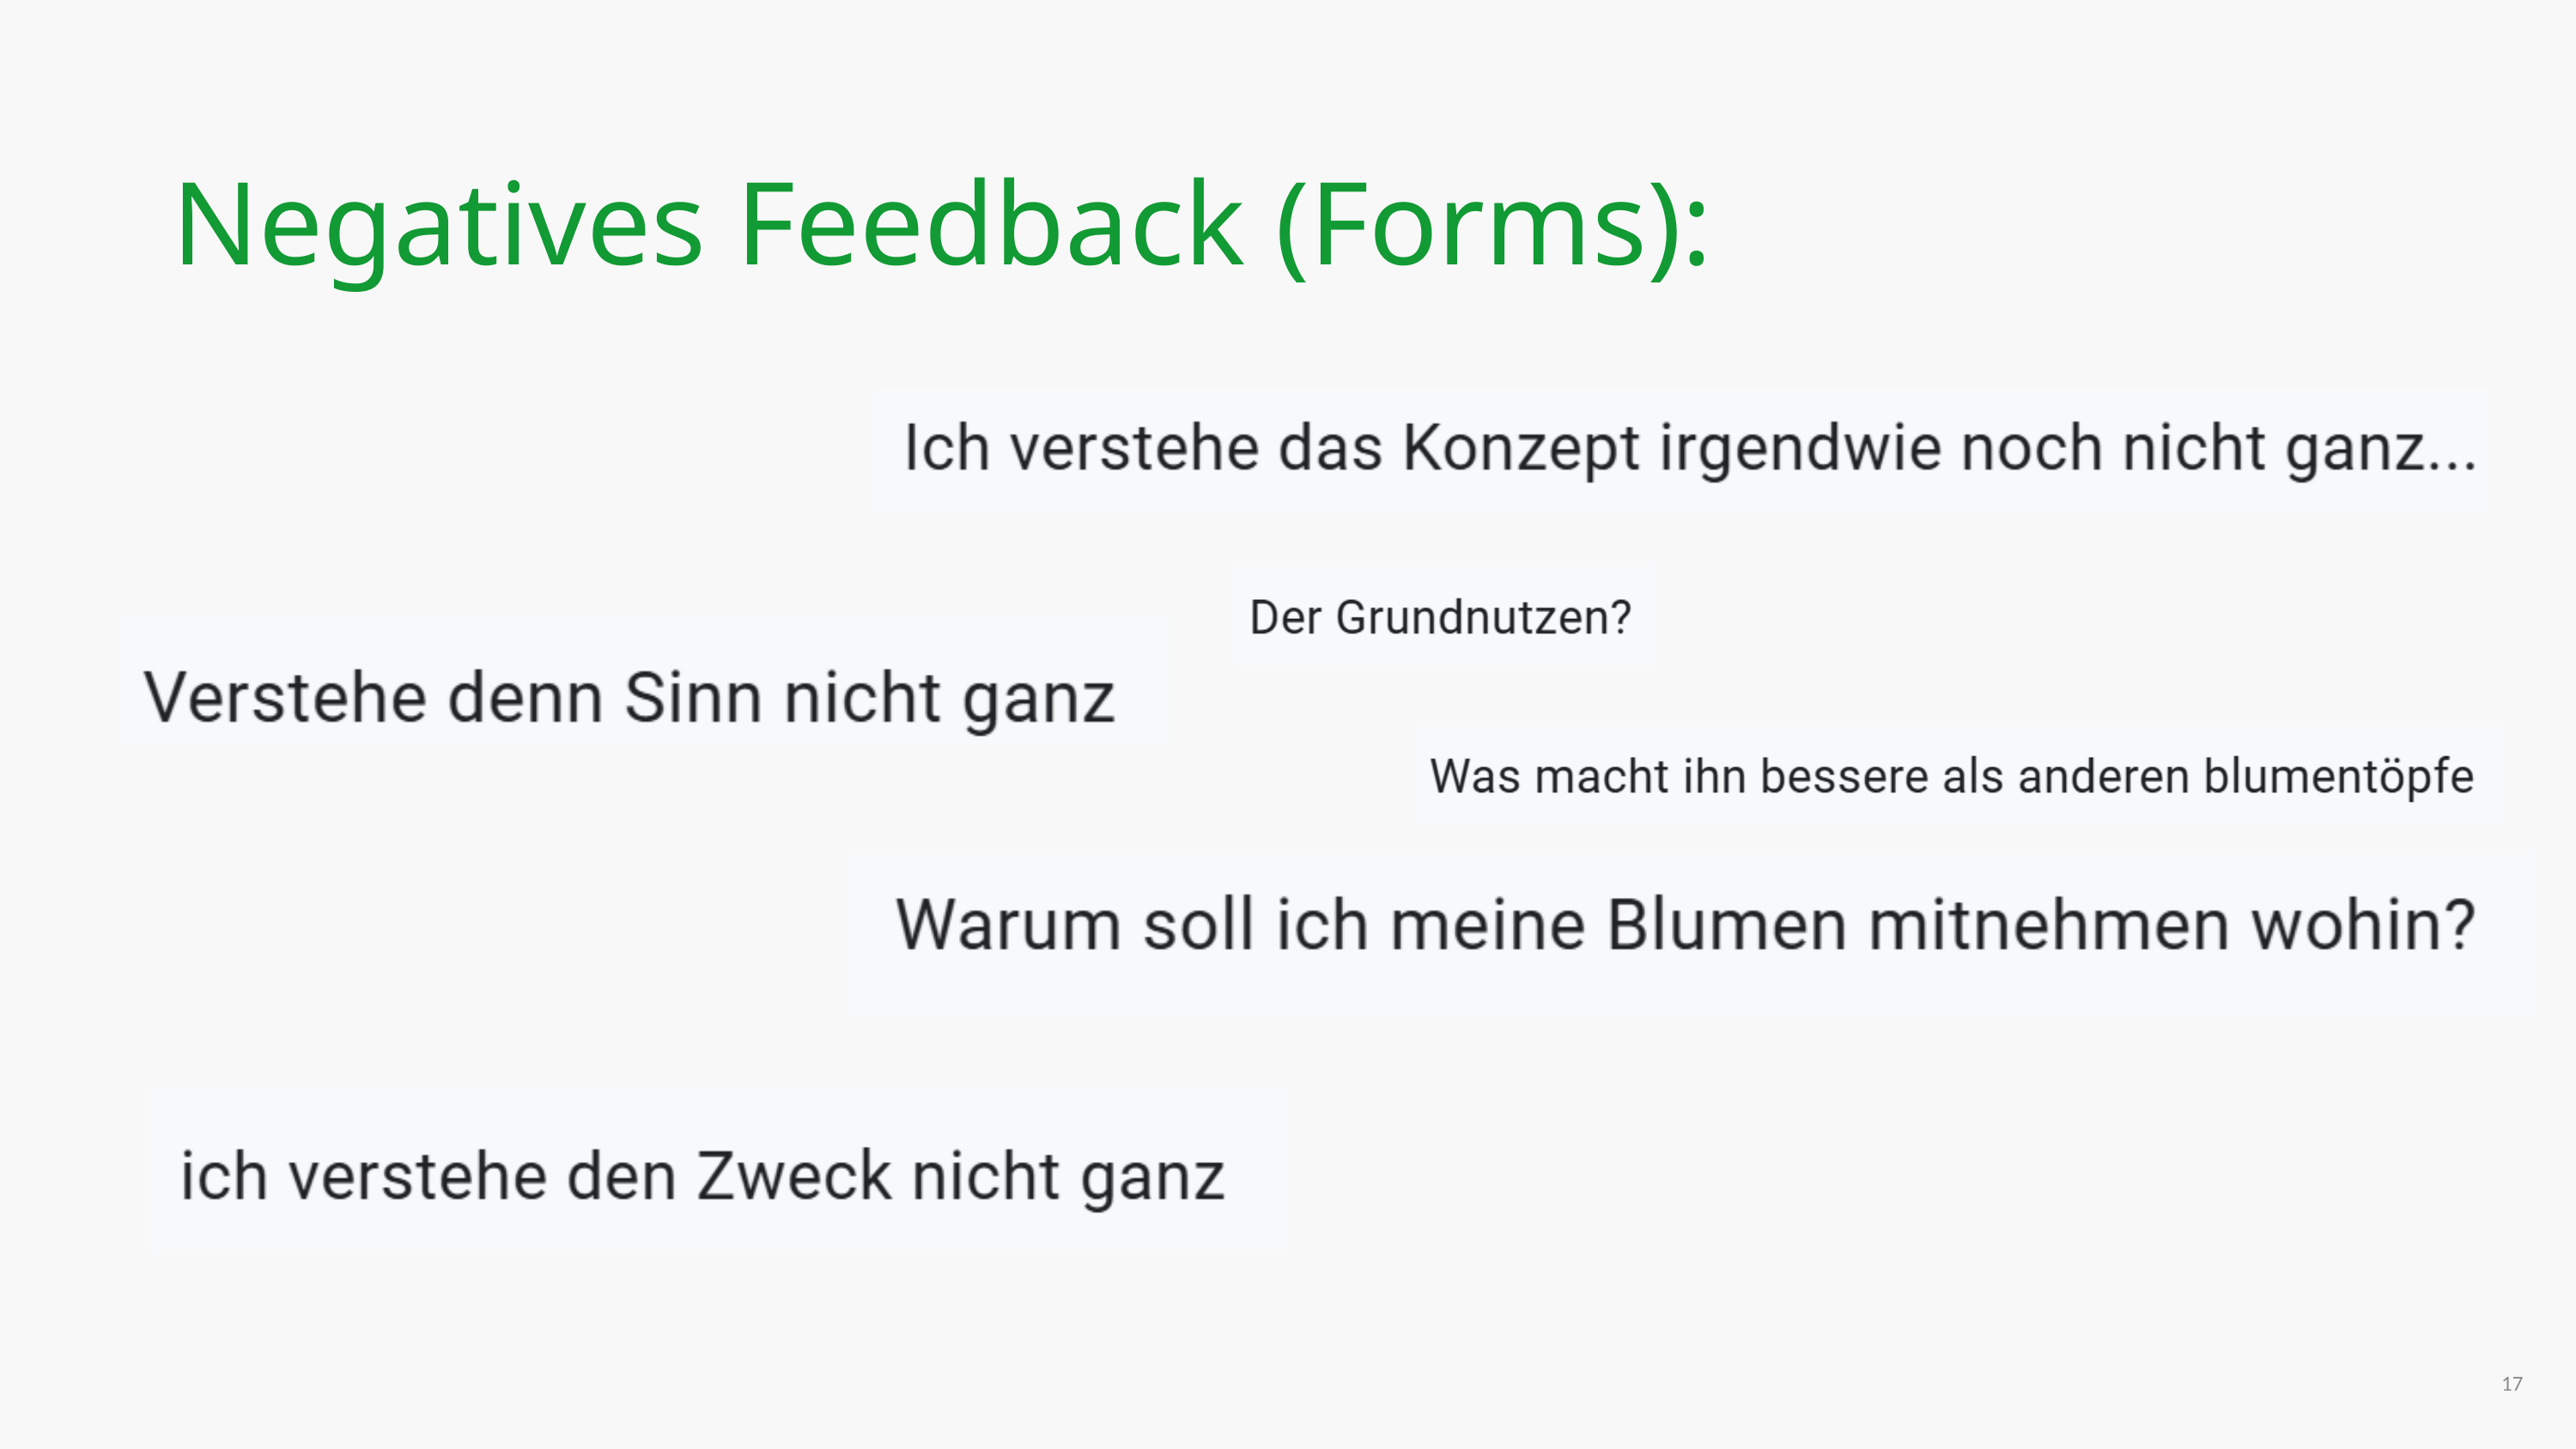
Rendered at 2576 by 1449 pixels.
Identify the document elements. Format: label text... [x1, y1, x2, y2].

picture [118, 615, 1170, 745]
picture [848, 851, 2539, 1015]
picture [1416, 724, 2504, 824]
picture [1234, 563, 1655, 668]
picture [873, 389, 2492, 512]
text_box Negatives Feedback (Forms): [171, 127, 2561, 288]
picture [146, 1088, 1287, 1253]
slide_number 17 [2235, 1356, 2537, 1409]
